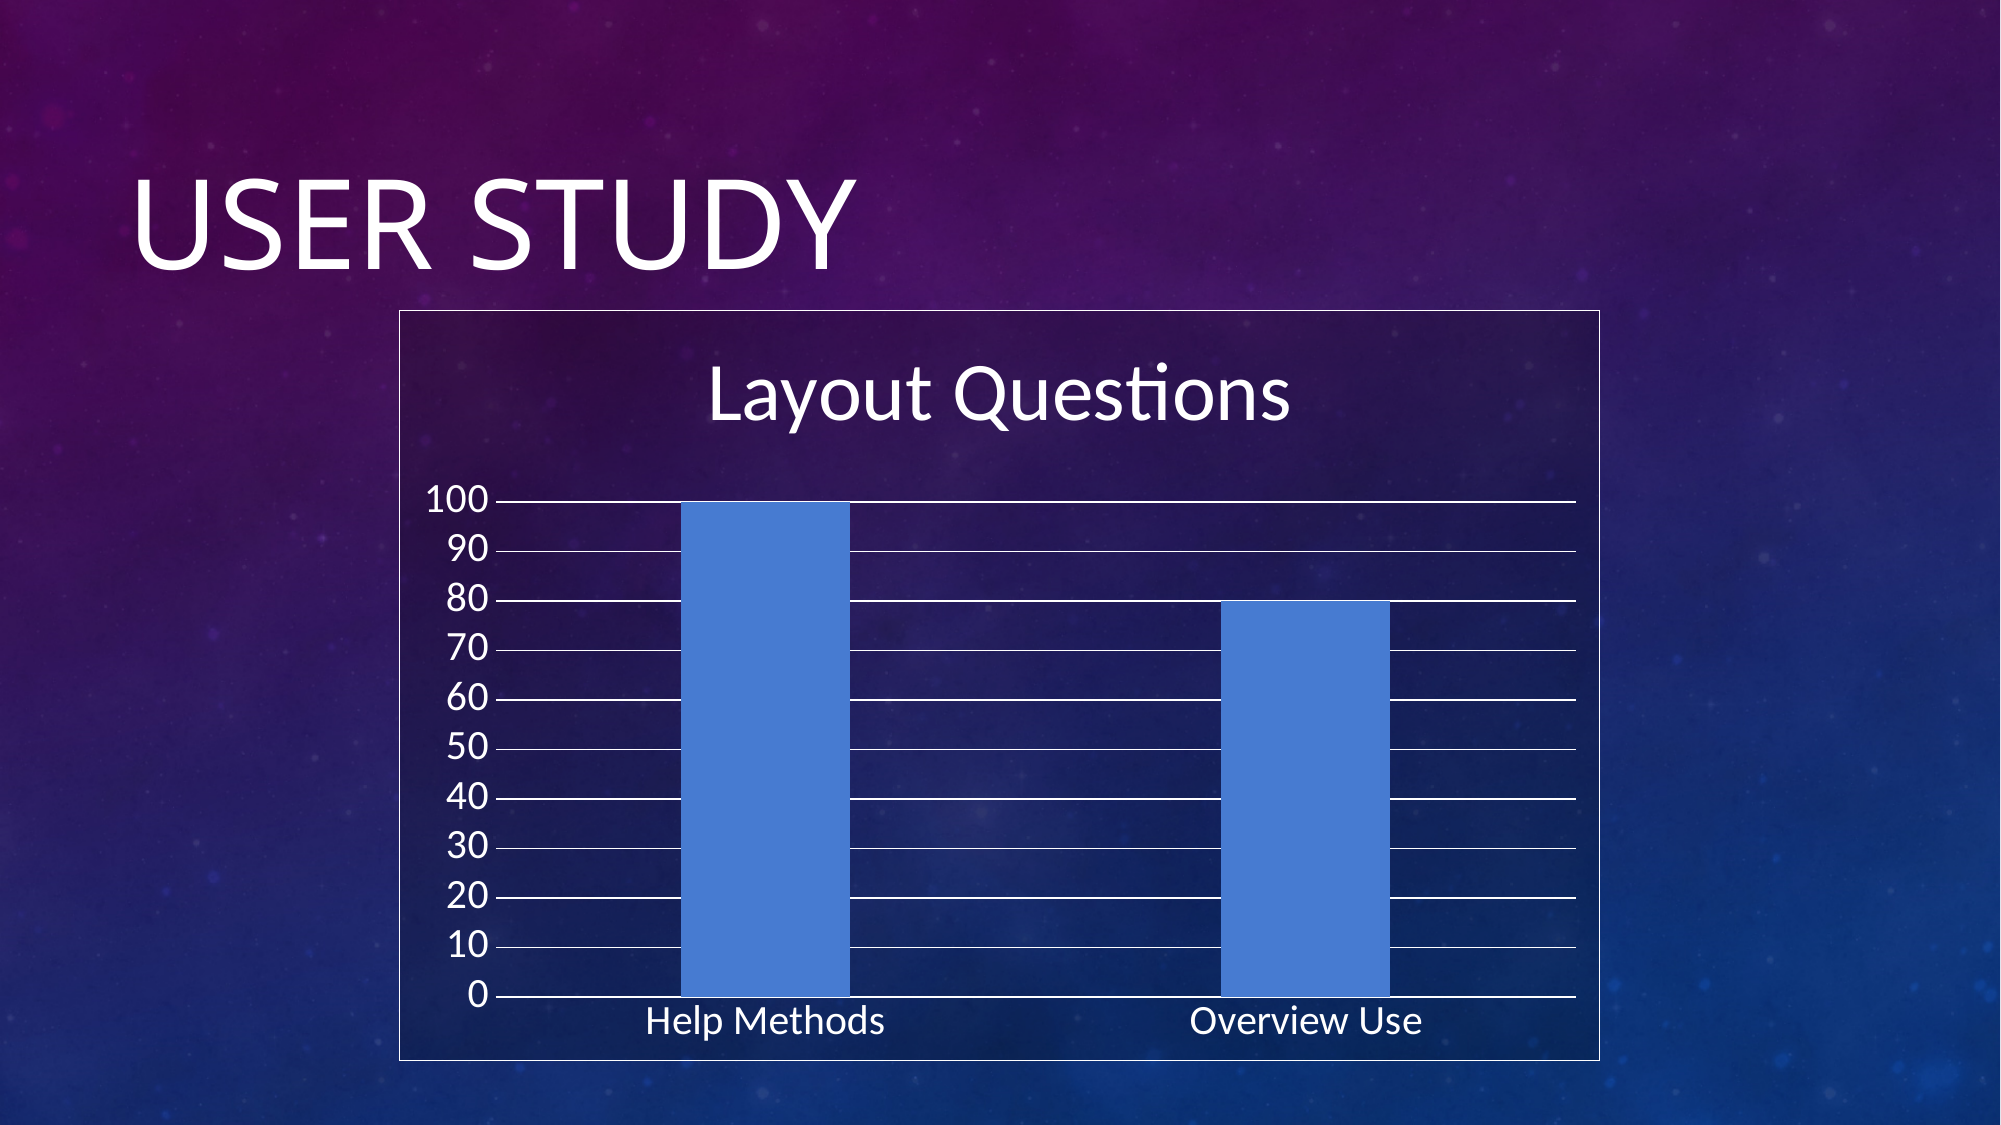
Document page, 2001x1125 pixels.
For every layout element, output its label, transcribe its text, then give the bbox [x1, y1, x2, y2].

title User study [112, 99, 1775, 339]
chart [399, 309, 1601, 1061]
picture [0, 0, 2001, 1125]
